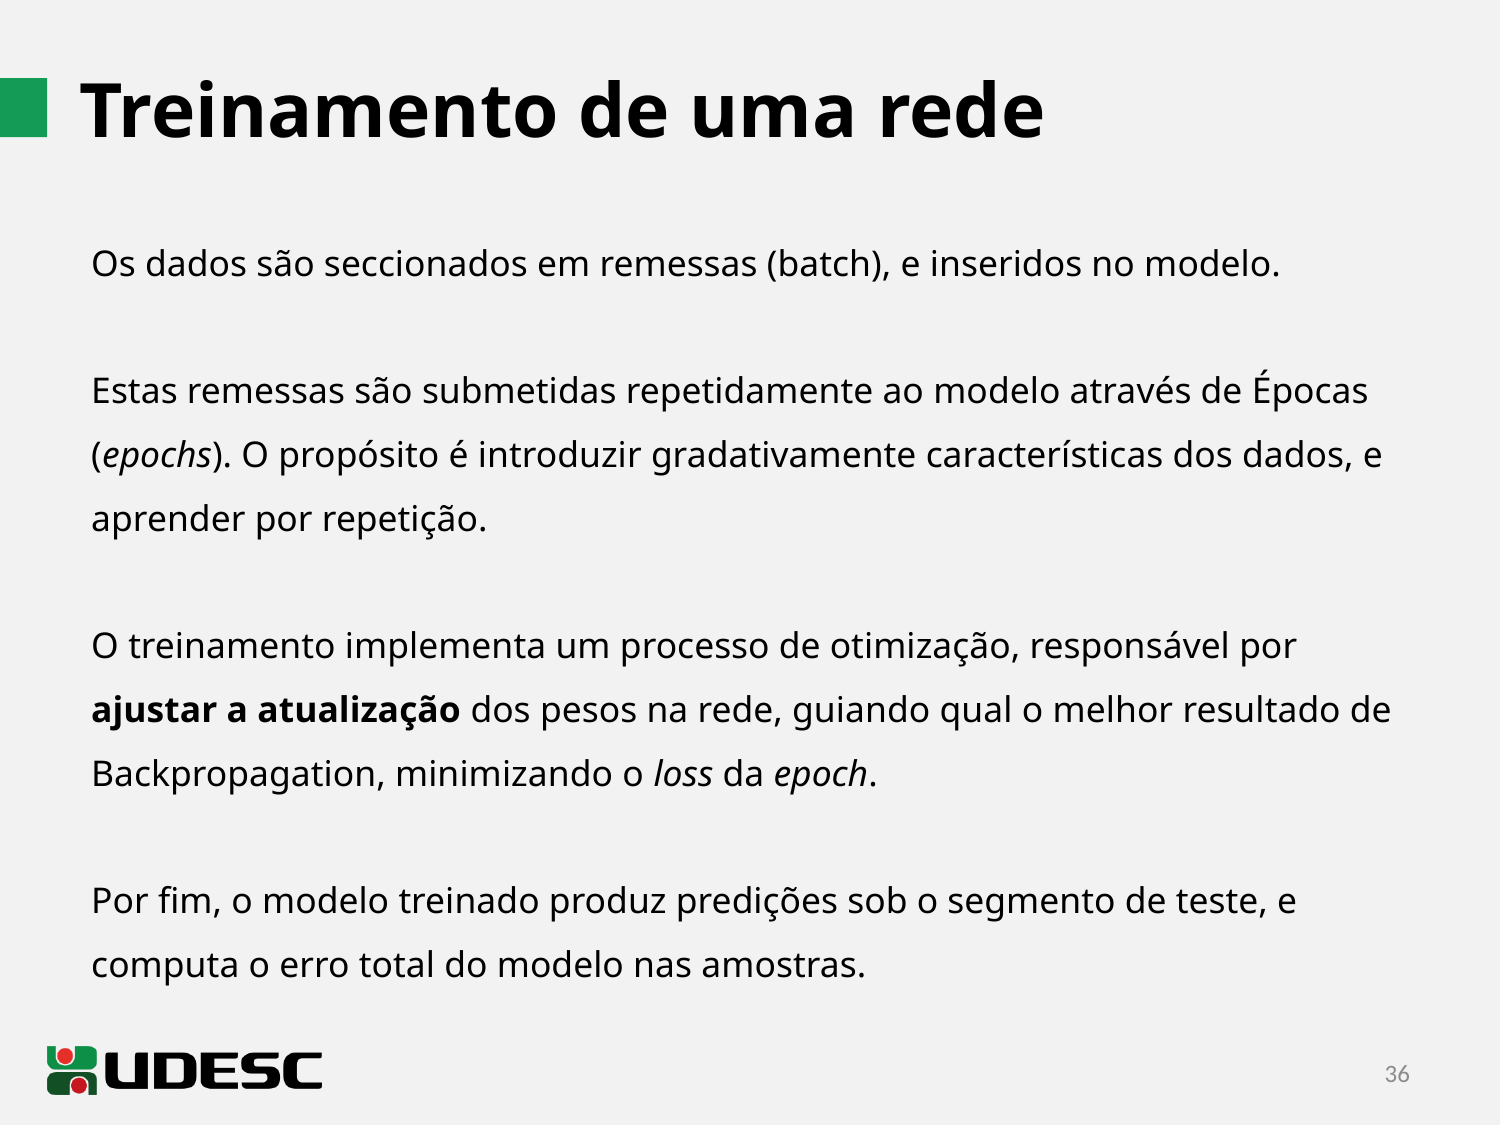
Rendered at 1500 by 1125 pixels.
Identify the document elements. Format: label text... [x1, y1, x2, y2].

picture [46, 1046, 322, 1095]
text_box [0, 76, 49, 139]
text_box Os dados são seccionados em remessas (batch), e inseridos no modelo. Estas remessas são submetidas repetidamente ao modelo através de Épocas (epochs). O propósito é introduzir gradativamente características dos dados, e aprender por repetição. O treinamento implementa um processo de otimização, responsável por ajustar a atualização dos pesos na rede, guiando qual o melhor resultado de Backpropagation, minimizando o loss da epoch. Por fim, o modelo treinado produz predições sob o segmento de teste, e computa o erro total do modelo nas amostras. [76, 212, 1412, 993]
text_box Treinamento de uma rede [64, 54, 1424, 160]
slide_number 36 [1074, 1042, 1425, 1103]
